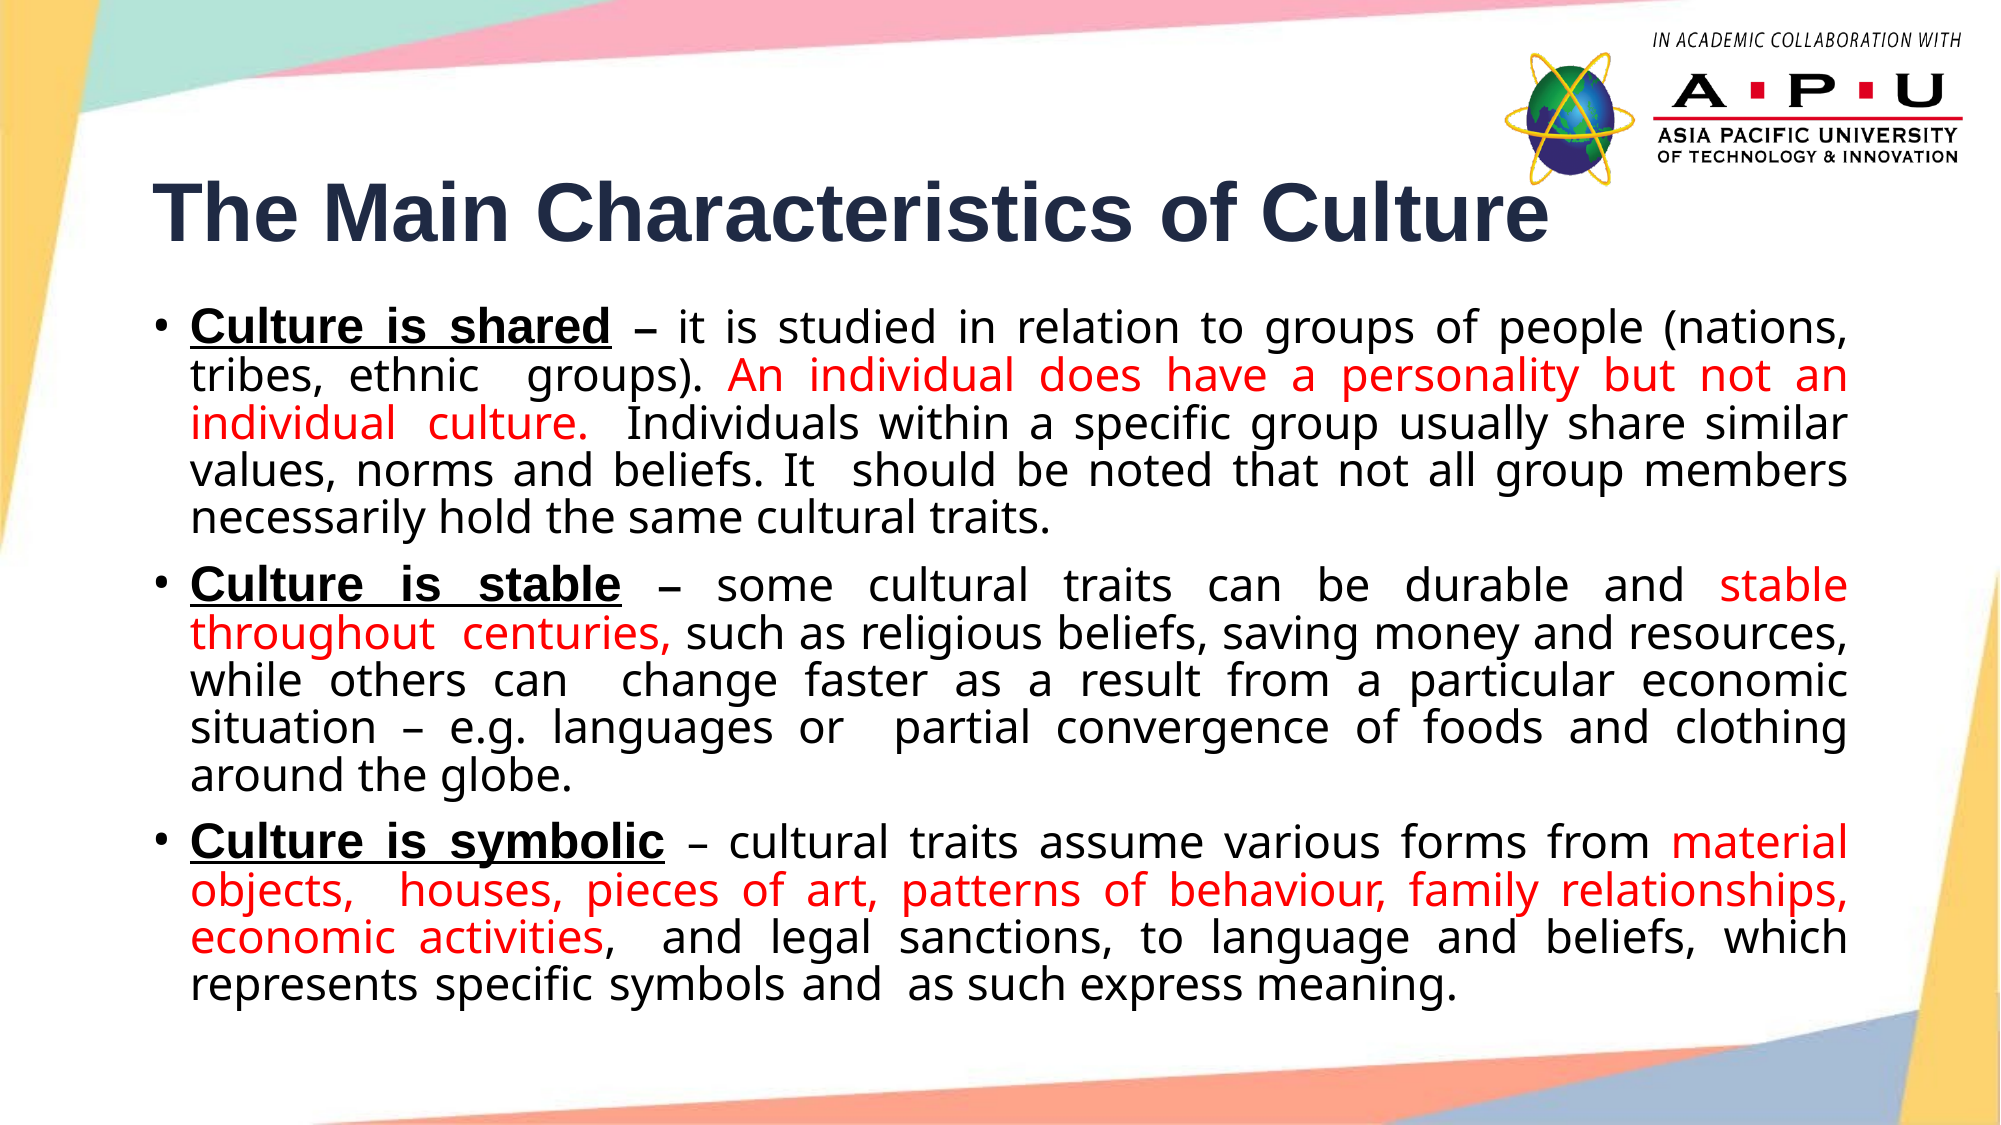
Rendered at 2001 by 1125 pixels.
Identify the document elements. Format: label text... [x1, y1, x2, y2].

list Culture is shared – it is studied in relation to groups of people (nations, tribes, ethnic groups). An individual does have a personality but not an individual culture. Individuals within a specific group usually share similar values, norms and beliefs. It should be noted that not all group members necessarily hold the same cultural traits. Culture is stable – some cultural traits can be durable and stable throughout centuries, such as religious beliefs, saving money and resources, while others can change faster as a result from a particular economic situation – e.g. languages or partial convergence of foods and clothing around the globe. Culture is symbolic – cultural traits assume various forms from material objects, houses, pieces of art, patterns of behaviour, family relationships, economic activities, and legal sanctions, to language and beliefs, which represents specific symbols and as such express meaning. [150, 298, 1850, 1011]
title The Main Characteristics of Culture [150, 156, 1558, 298]
text_box [1482, 0, 1985, 268]
picture [0, 0, 2000, 1125]
